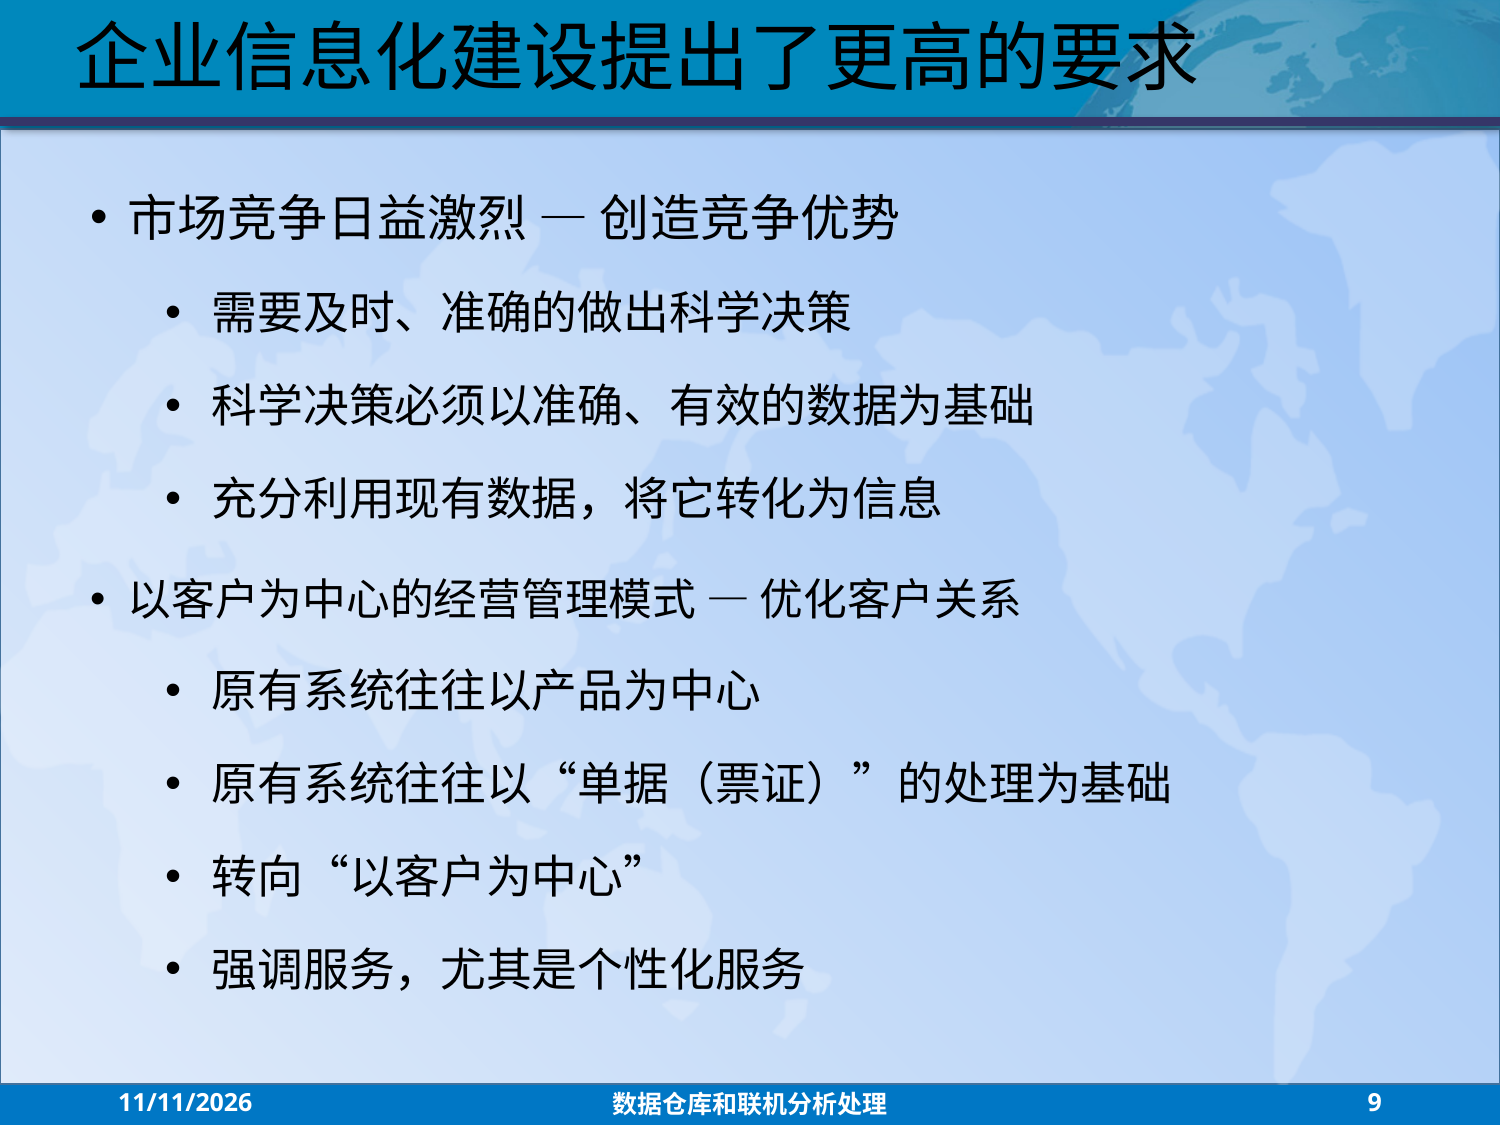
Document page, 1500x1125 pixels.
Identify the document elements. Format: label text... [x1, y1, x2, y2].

footer 数据仓库和联机分析处理 [496, 1073, 1004, 1125]
picture [1076, 0, 1500, 117]
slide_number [103, 1073, 441, 1125]
slide_number 9 [1059, 1073, 1397, 1125]
list 市场竞争日益激烈 — 创造竞争优势 需要及时、准确的做出科学决策 科学决策必须以准确、有效的数据为基础 充分利用现有数据，将它转化为信息 以客户为中心的经营管理模式 — 优化客户关系 原有系统往往以产品为中心 原有系统往往以“单据（票证）”的处理为基础 转向“以客户为中心” 强调服务，尤其是个性化服务 [75, 148, 1500, 1024]
picture [0, 131, 1500, 1125]
title 企业信息化建设提出了更高的要求 [59, 7, 1338, 114]
